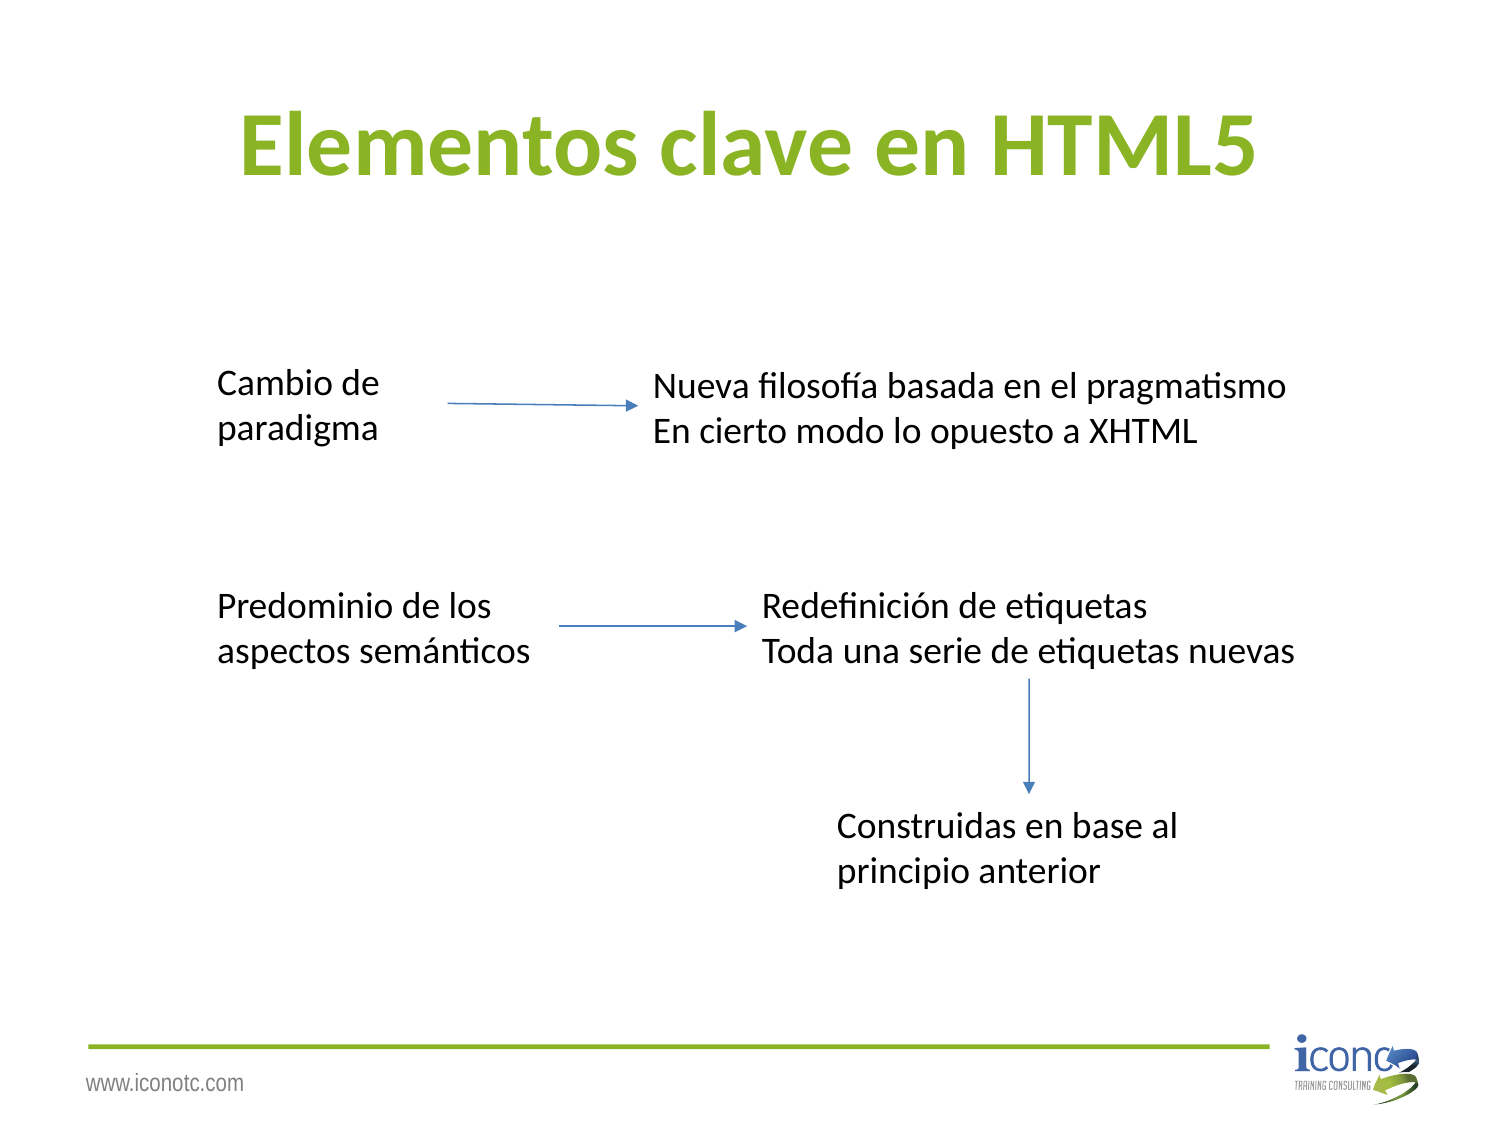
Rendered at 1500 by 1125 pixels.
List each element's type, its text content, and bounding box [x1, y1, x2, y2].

text_box Redefinición de etiquetas Toda una serie de etiquetas nuevas [747, 573, 1312, 679]
text_box Nueva filosofía basada en el pragmatismo En cierto modo lo opuesto a XHTML [638, 353, 1303, 459]
text_box Cambio de paradigma [202, 351, 448, 456]
picture [1293, 1033, 1420, 1106]
text_box Predominio de los aspectos semánticos [202, 573, 560, 679]
title Elementos clave en HTML5 [75, 45, 1425, 233]
text_box Construidas en base al principio anterior [822, 794, 1236, 899]
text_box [447, 403, 635, 407]
